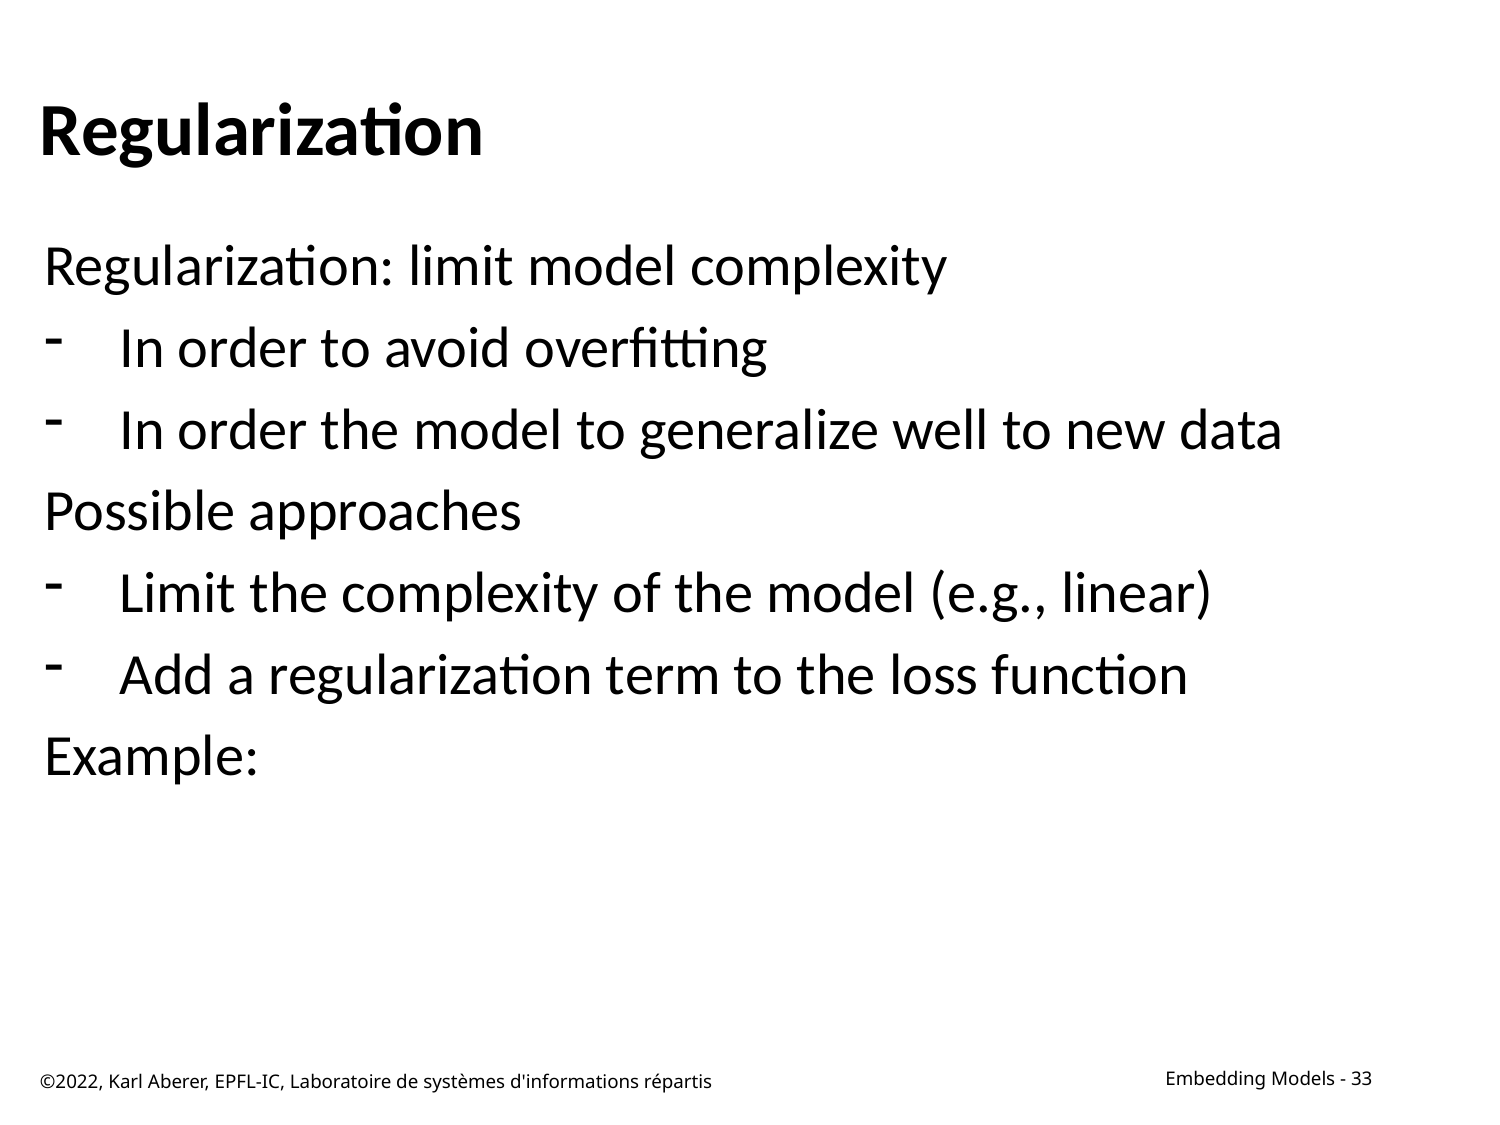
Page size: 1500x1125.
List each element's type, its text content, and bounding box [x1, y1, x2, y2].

title Regularization [24, 49, 1388, 201]
footer ©2022, Karl Aberer, EPFL-IC, Laboratoire de systèmes d'informations répartis [24, 1062, 988, 1101]
